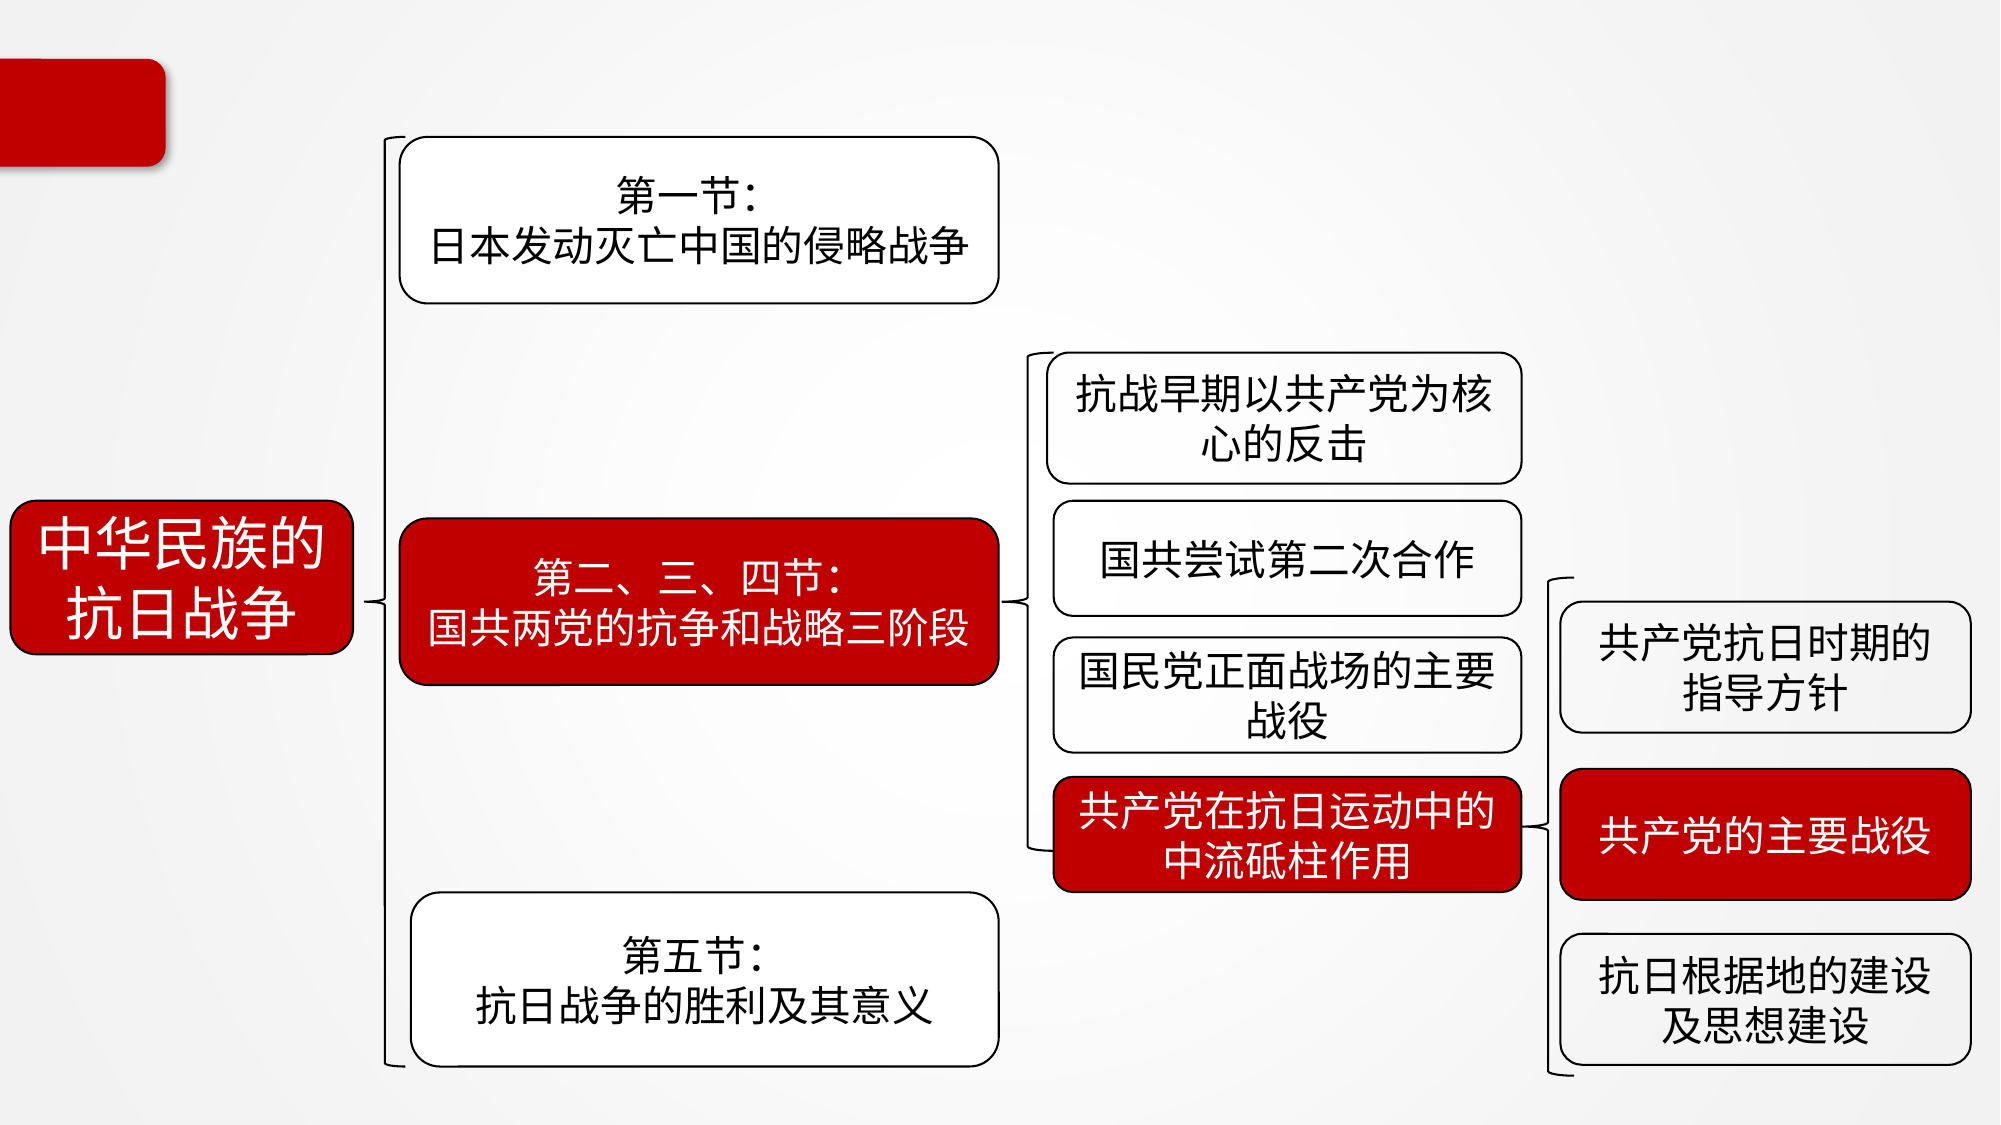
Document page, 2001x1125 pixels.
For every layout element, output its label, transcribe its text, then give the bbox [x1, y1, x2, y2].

text_box 国共尝试第二次合作 [1052, 499, 1523, 617]
text_box 中华民族的抗日战争 [9, 499, 355, 656]
text_box [1001, 351, 1054, 852]
text_box 第二、三、四节： 国共两党的抗争和战略三阶段 [398, 517, 1000, 687]
text_box 共产党在抗日运动中的中流砥柱作用 [1052, 775, 1523, 894]
text_box 第一节： 日本发动灭亡中国的侵略战争 [398, 135, 1000, 305]
text_box 国民党正面战场的主要战役 [1052, 636, 1523, 754]
picture [0, 0, 2000, 1125]
text_box 第五节： 抗日战争的胜利及其意义 [409, 891, 1000, 1068]
text_box [1522, 576, 1575, 1077]
text_box 抗日根据地的建设及思想建设 [1559, 932, 1972, 1066]
text_box 抗战早期以共产党为核心的反击 [1046, 351, 1523, 485]
text_box 共产党的主要战役 [1559, 767, 1972, 901]
text_box 共产党抗日时期的指导方针 [1559, 600, 1972, 734]
text_box [364, 135, 406, 1068]
